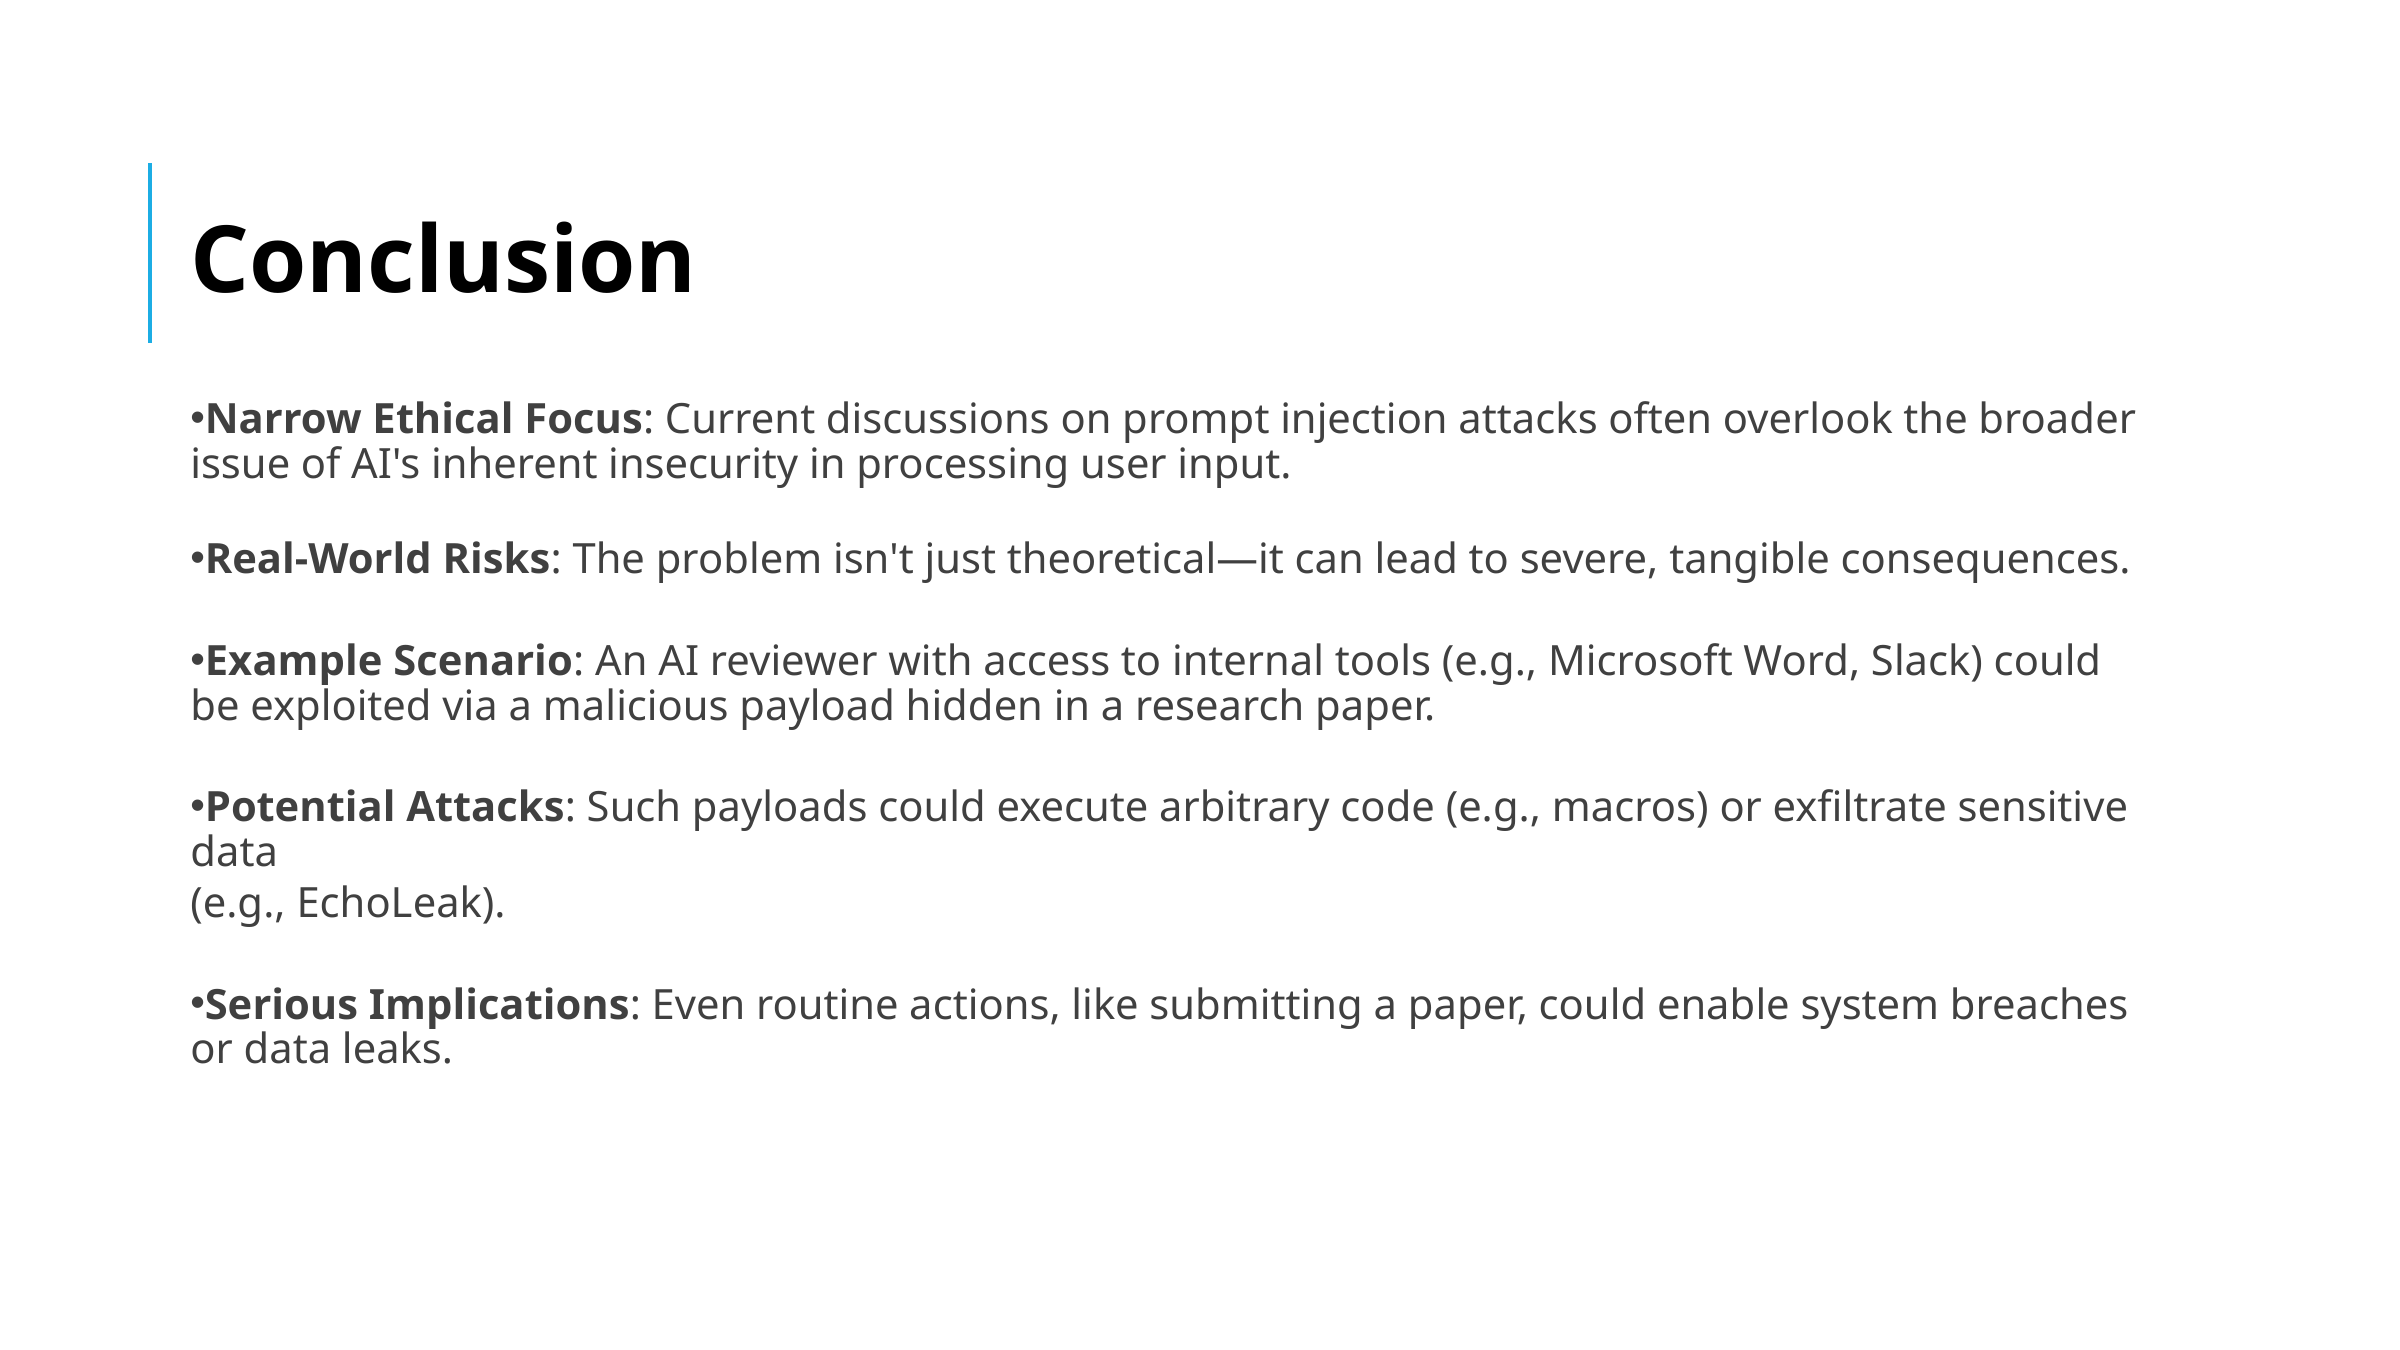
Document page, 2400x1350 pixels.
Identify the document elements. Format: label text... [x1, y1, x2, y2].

text_box Conclusion [175, 192, 841, 319]
text_box Narrow Ethical Focus: Current discussions on prompt injection attacks often overlook the broader issue of AI's inherent insecurity in processing user input. Real-World Risks: The problem isn't just theoretical—it can lead to severe, tangible consequences. Example Scenario: An AI reviewer with access to internal tools (e.g., Microsoft Word, Slack) could be exploited via a malicious payload hidden in a research paper. Potential Attacks: Such payloads could execute arbitrary code (e.g., macros) or exfiltrate sensitive data (e.g., EchoLeak). Serious Implications: Even routine actions, like submitting a paper, could enable system breaches or data leaks. [175, 389, 2164, 1080]
